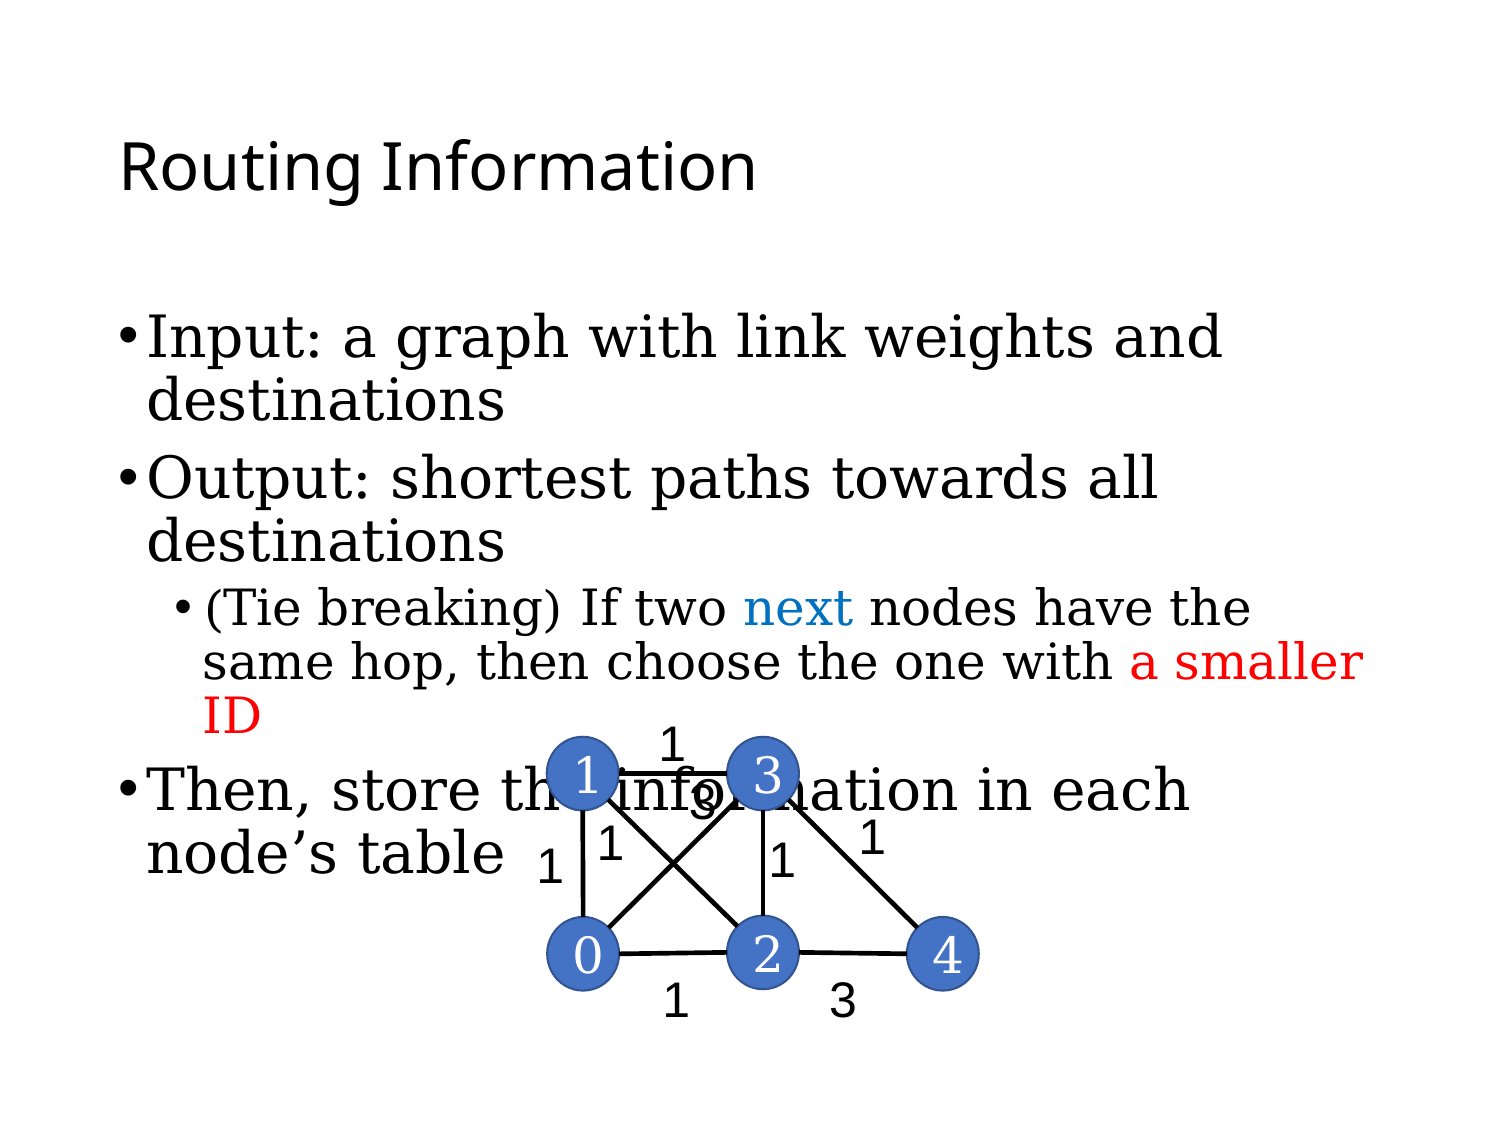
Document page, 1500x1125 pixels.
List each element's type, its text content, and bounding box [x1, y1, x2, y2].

list Input: a graph with link weights and destinations Output: shortest paths towards all destinations (Tie breaking) If two next nodes have the same hop, then choose the one with a smaller ID Then, store the information in each node’s table [103, 299, 1397, 1014]
title Routing Information [103, 59, 1397, 278]
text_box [521, 703, 979, 1036]
